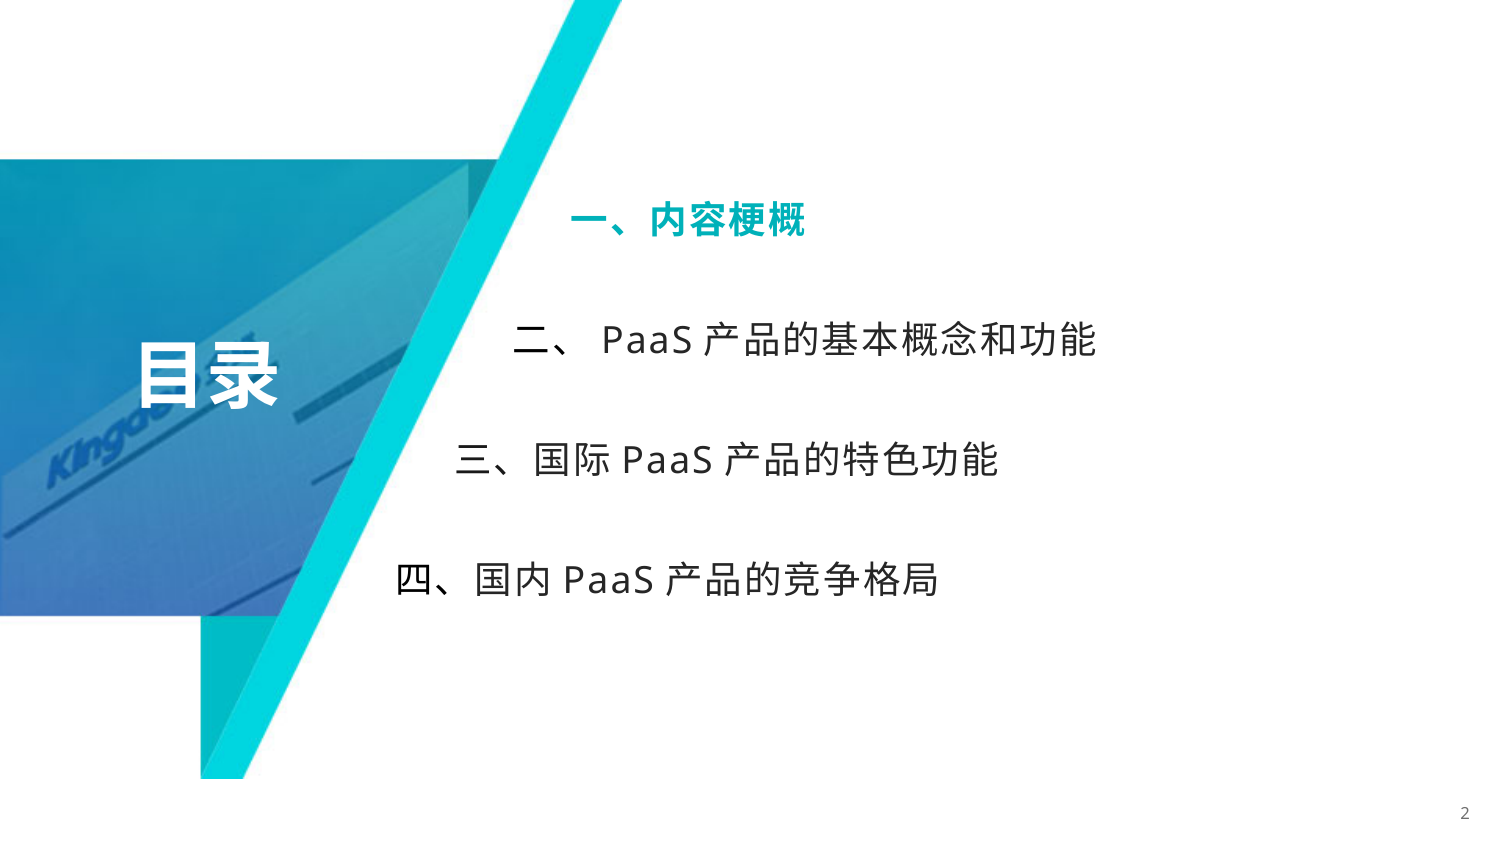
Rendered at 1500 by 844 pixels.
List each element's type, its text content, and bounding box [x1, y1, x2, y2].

list 二、PaaS产品的基本概念和功能 [497, 285, 1468, 392]
list 四、国内PaaS产品的竞争格局 [380, 525, 1472, 631]
list 一、内容梗概 [555, 166, 1468, 272]
picture [0, 0, 622, 779]
list 三、国际PaaS产品的特色功能 [439, 406, 1472, 511]
